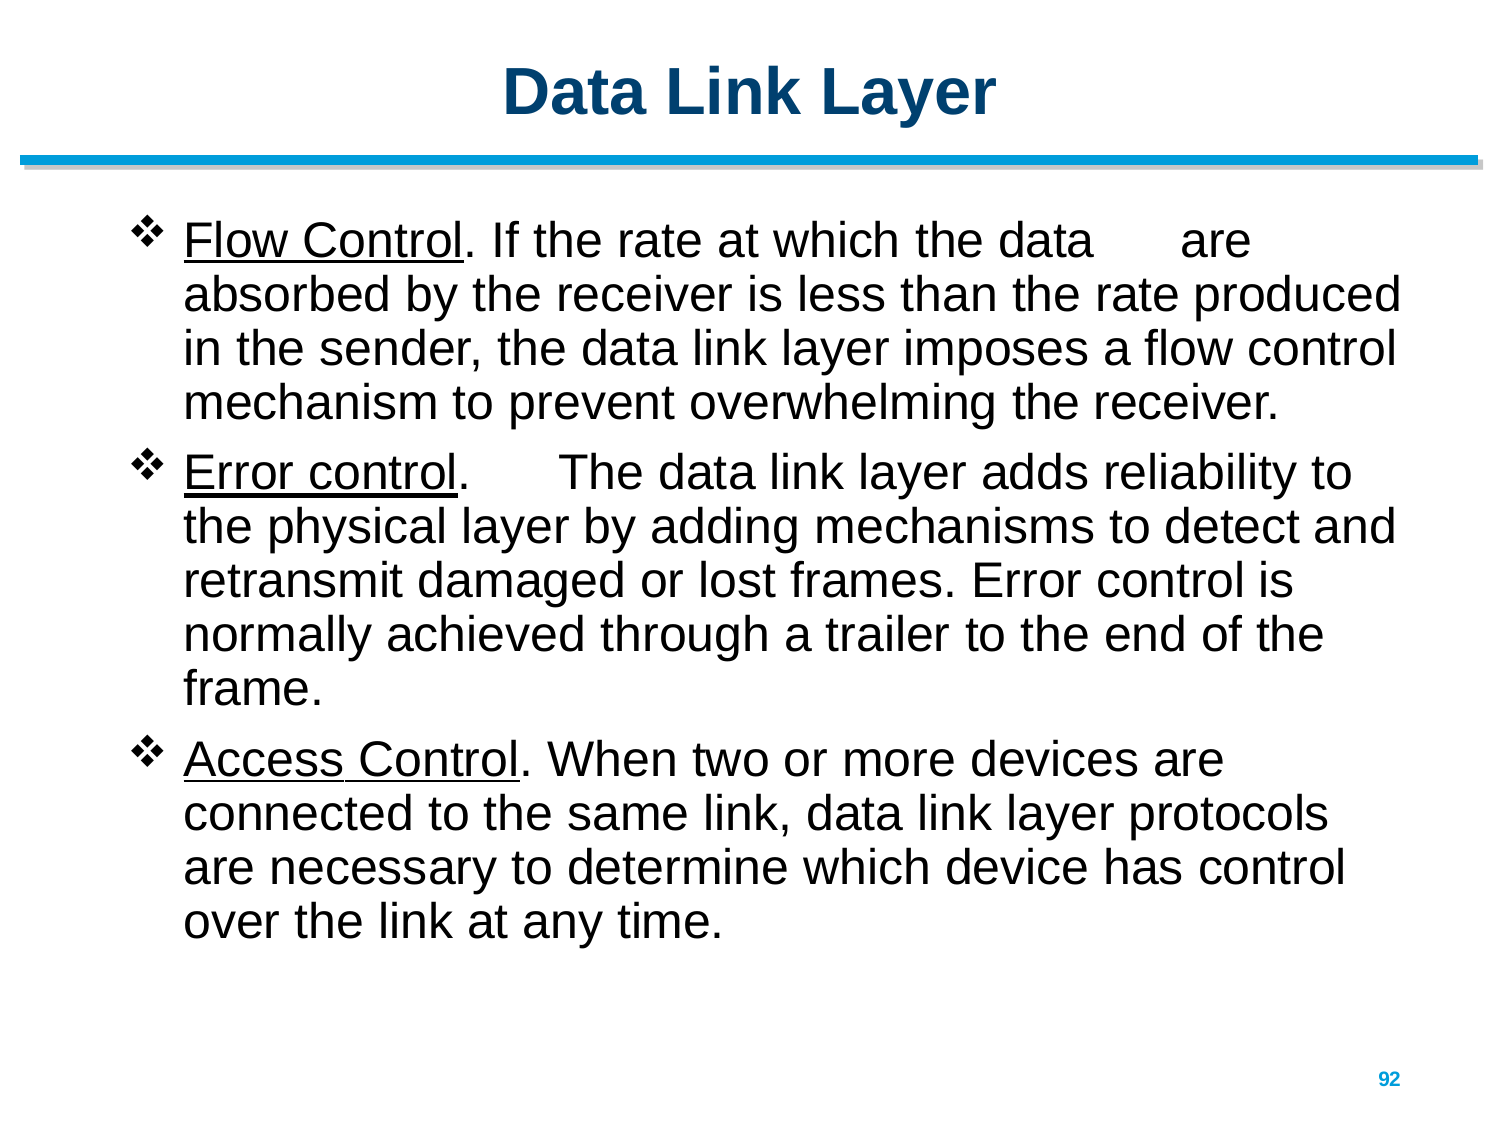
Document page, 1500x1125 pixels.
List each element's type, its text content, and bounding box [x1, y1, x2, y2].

title Data Link Layer [13, 23, 1487, 236]
slide_number 92 [1372, 1065, 1422, 1125]
text_box Flow Control. If the rate at which the data are absorbed by the receiver is less than the rate produced in the sender, the data link layer imposes a flow control mechanism to prevent overwhelming the receiver. Error control. The data link layer adds reliability to the physical layer by adding mechanisms to detect and retransmit damaged or lost frames. Error control is normally achieved through a trailer to the end of the frame. Access Control. When two or more devices are connected to the same link, data link layer protocols are necessary to determine which device has control over the link at any time. [125, 236, 1422, 949]
